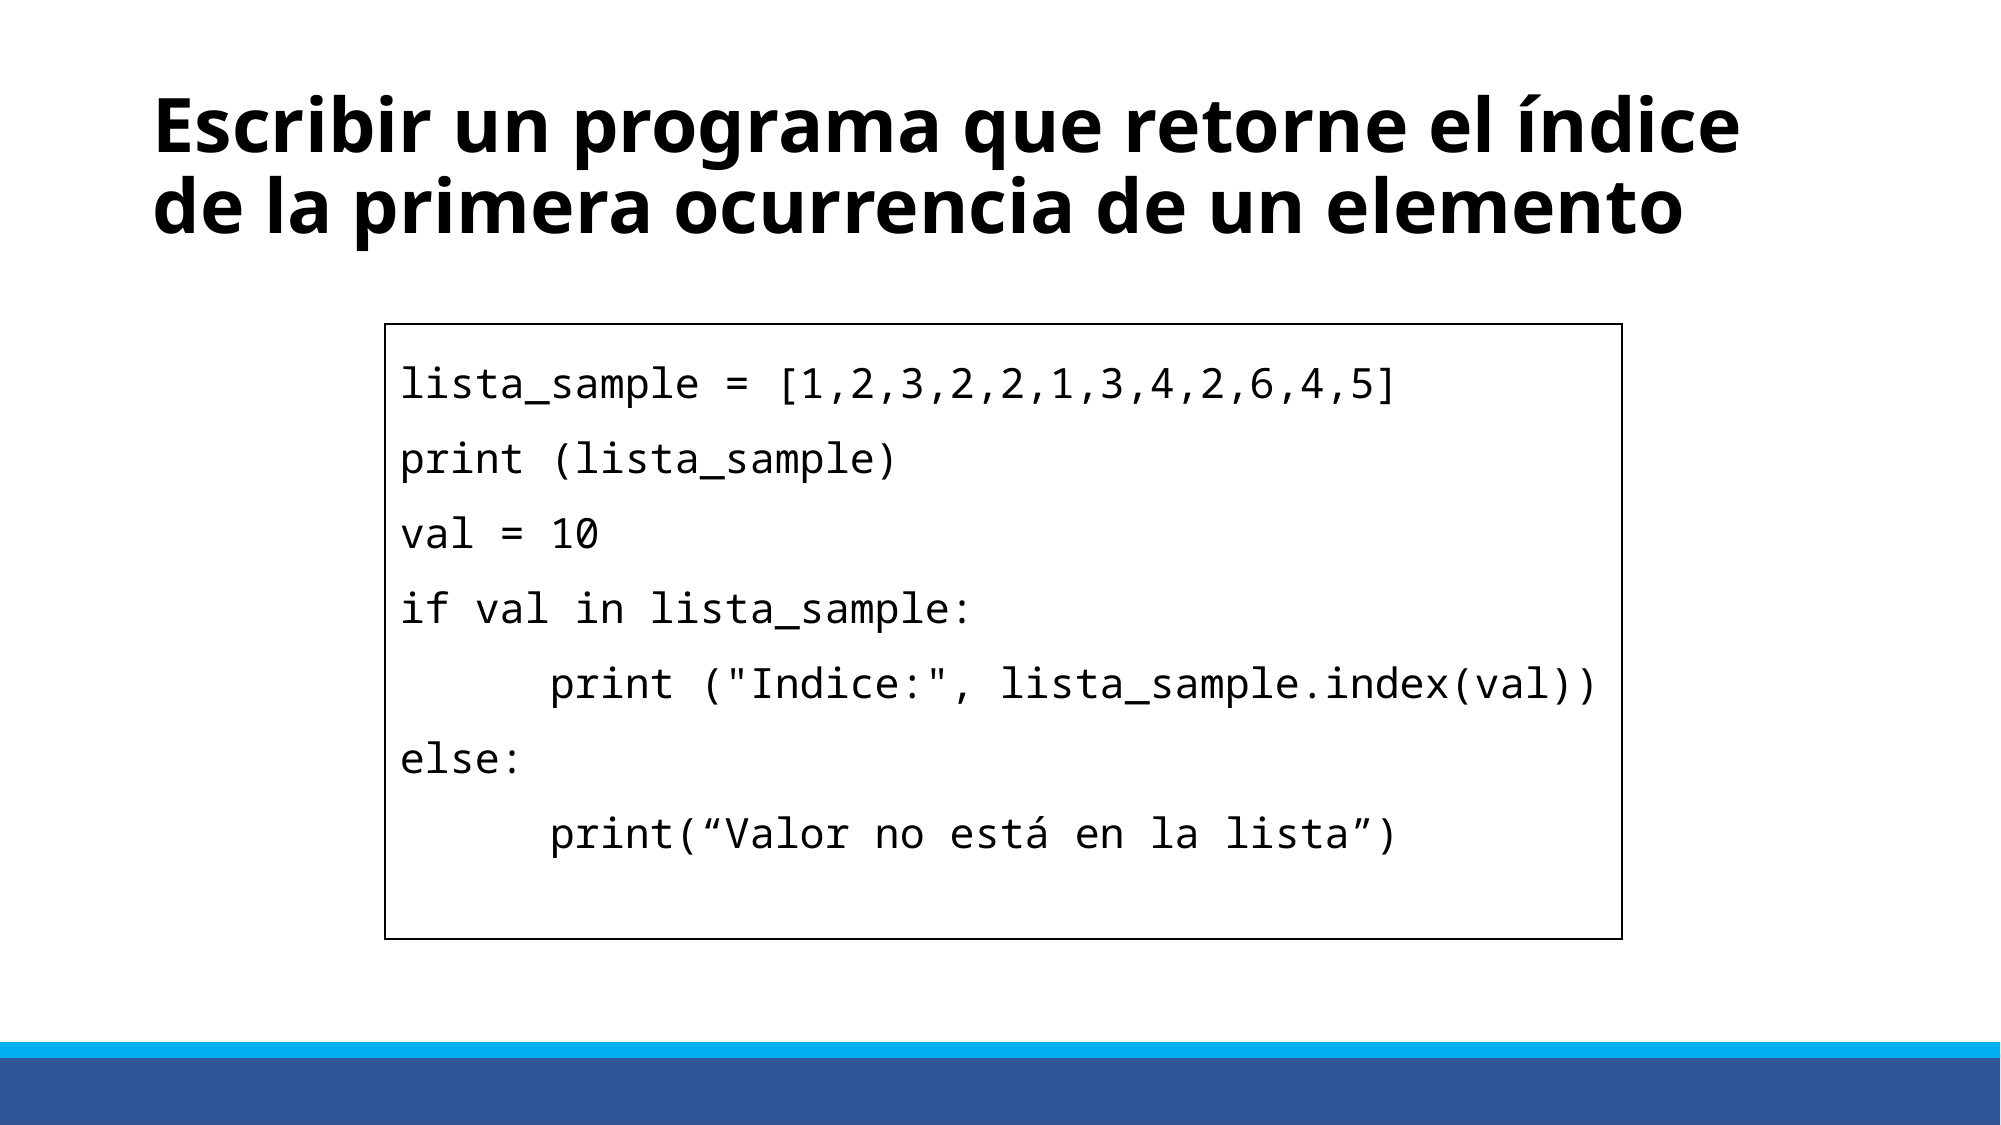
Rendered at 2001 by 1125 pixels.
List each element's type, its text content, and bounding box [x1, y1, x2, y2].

text_box lista_sample = [1,2,3,2,2,1,3,4,2,6,4,5] print (lista_sample) val = 10 if val in lista_sample: print ("Indice:", lista_sample.index(val)) else: print(“Valor no está en la lista”) [384, 323, 1623, 940]
title Escribir un programa que retorne el índice de la primera ocurrencia de un elemento [137, 59, 1863, 278]
